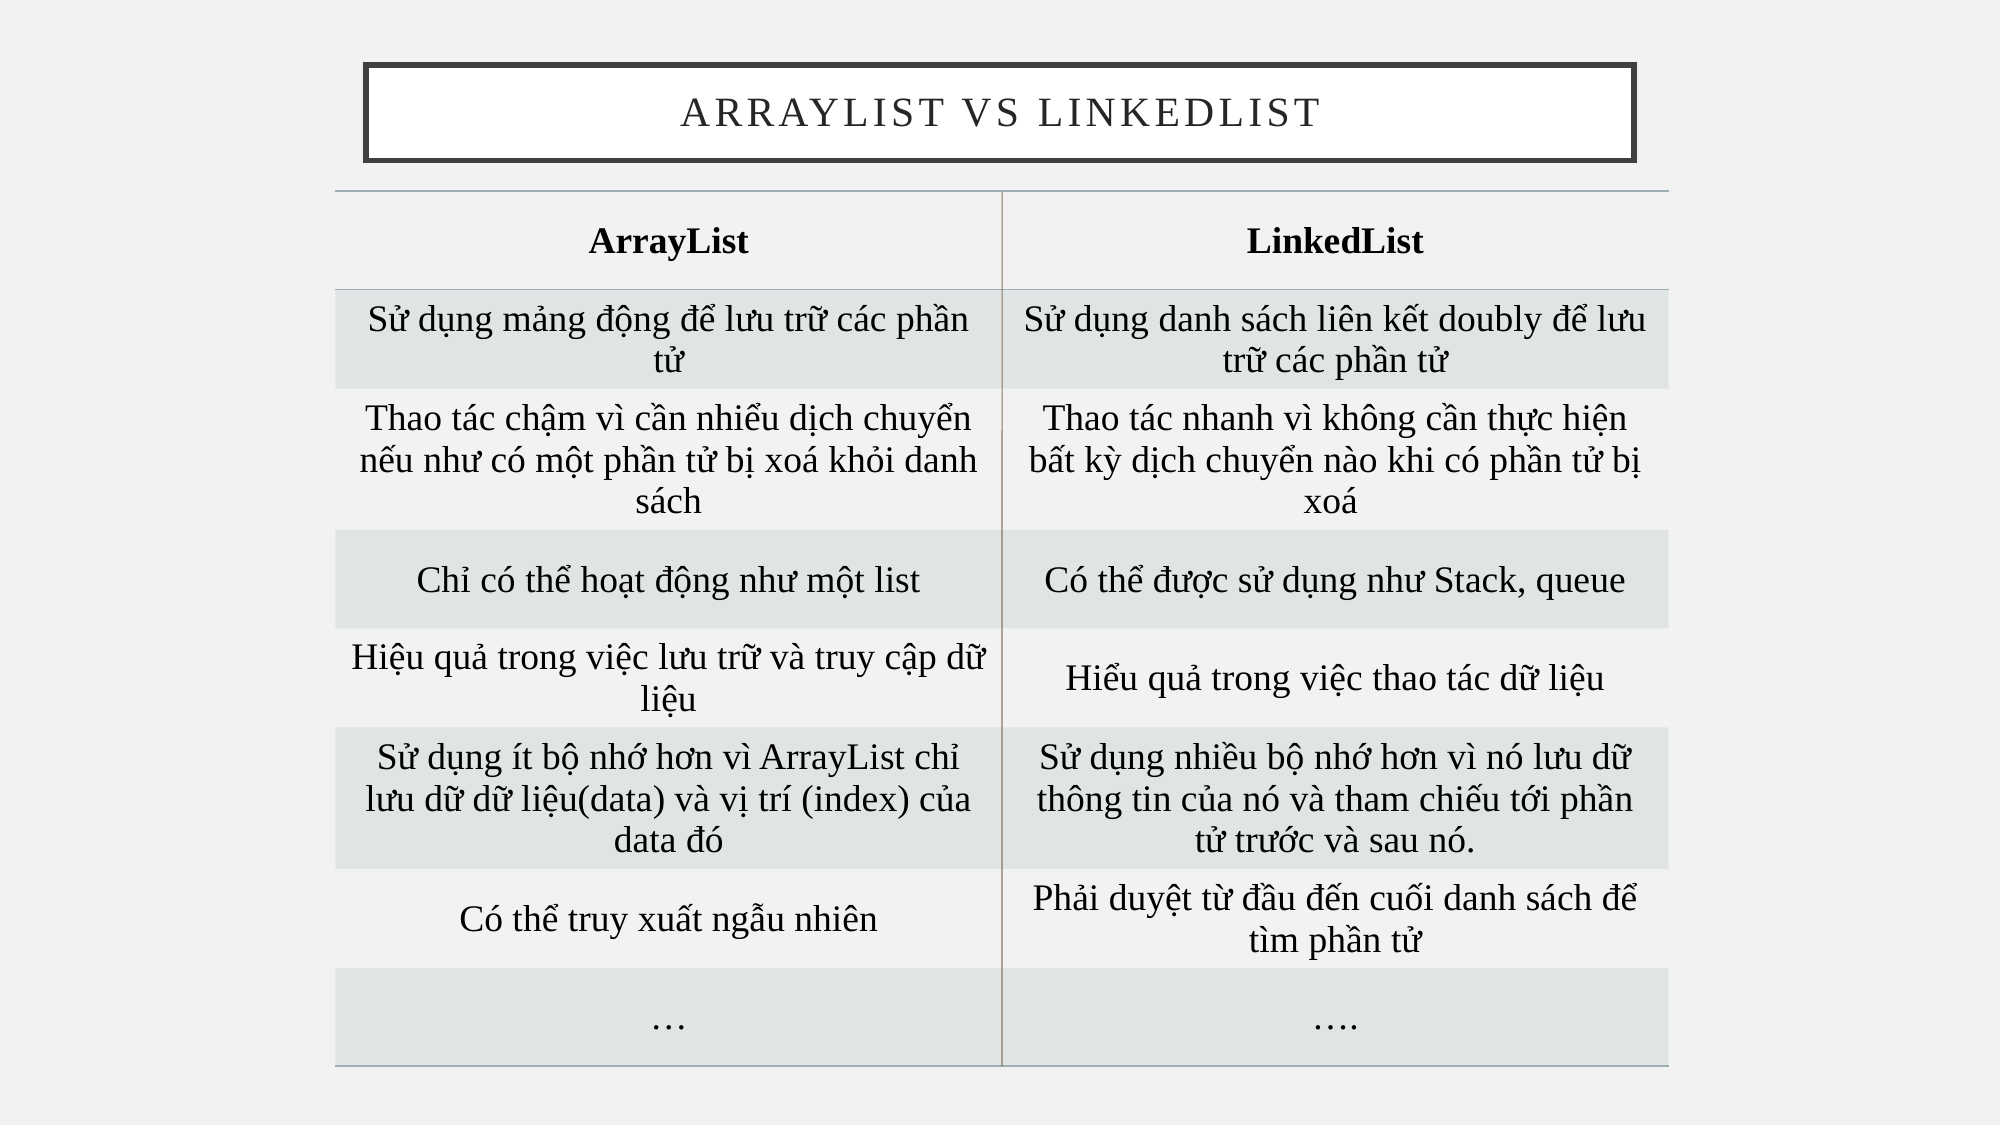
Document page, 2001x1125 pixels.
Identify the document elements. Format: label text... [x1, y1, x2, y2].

table_cell …. [1003, 968, 1669, 1065]
table_cell Thao tác nhanh vì không cần thực hiện bất kỳ dịch chuyển nào khi có phần tử bị xoá [1003, 389, 1669, 530]
table_cell Hiệu quả trong việc lưu trữ và truy cập dữ liệu [335, 628, 1001, 728]
table_header ArrayList [335, 192, 1001, 289]
table_cell Sử dụng danh sách liên kết doubly để lưu trữ các phần tử [1003, 290, 1669, 389]
table_cell Phải duyệt từ đầu đến cuối danh sách để tìm phần tử [1003, 869, 1669, 968]
table_cell … [335, 968, 1001, 1065]
table_cell Chỉ có thể hoạt động như một list [335, 530, 1001, 628]
text_box ArrayList vs Linkedlist [366, 65, 1634, 161]
table_cell Thao tác chậm vì cần nhiểu dịch chuyển nếu như có một phần tử bị xoá khỏi danh sách [335, 389, 1001, 530]
table_cell Sử dụng nhiều bộ nhớ hơn vì nó lưu dữ thông tin của nó và tham chiếu tới phần tử trước và sau nó. [1003, 728, 1669, 869]
table_header LinkedList [1003, 192, 1669, 289]
table_cell Có thể được sử dụng như Stack, queue [1003, 530, 1669, 628]
table_cell Có thể truy xuất ngẫu nhiên [335, 869, 1001, 968]
table_cell Sử dụng ít bộ nhớ hơn vì ArrayList chỉ lưu dữ dữ liệu(data) và vị trí (index) của data đó [335, 728, 1001, 869]
table_cell Hiểu quả trong việc thao tác dữ liệu [1003, 628, 1669, 728]
table_cell Sử dụng mảng động để lưu trữ các phần tử [335, 290, 1001, 389]
